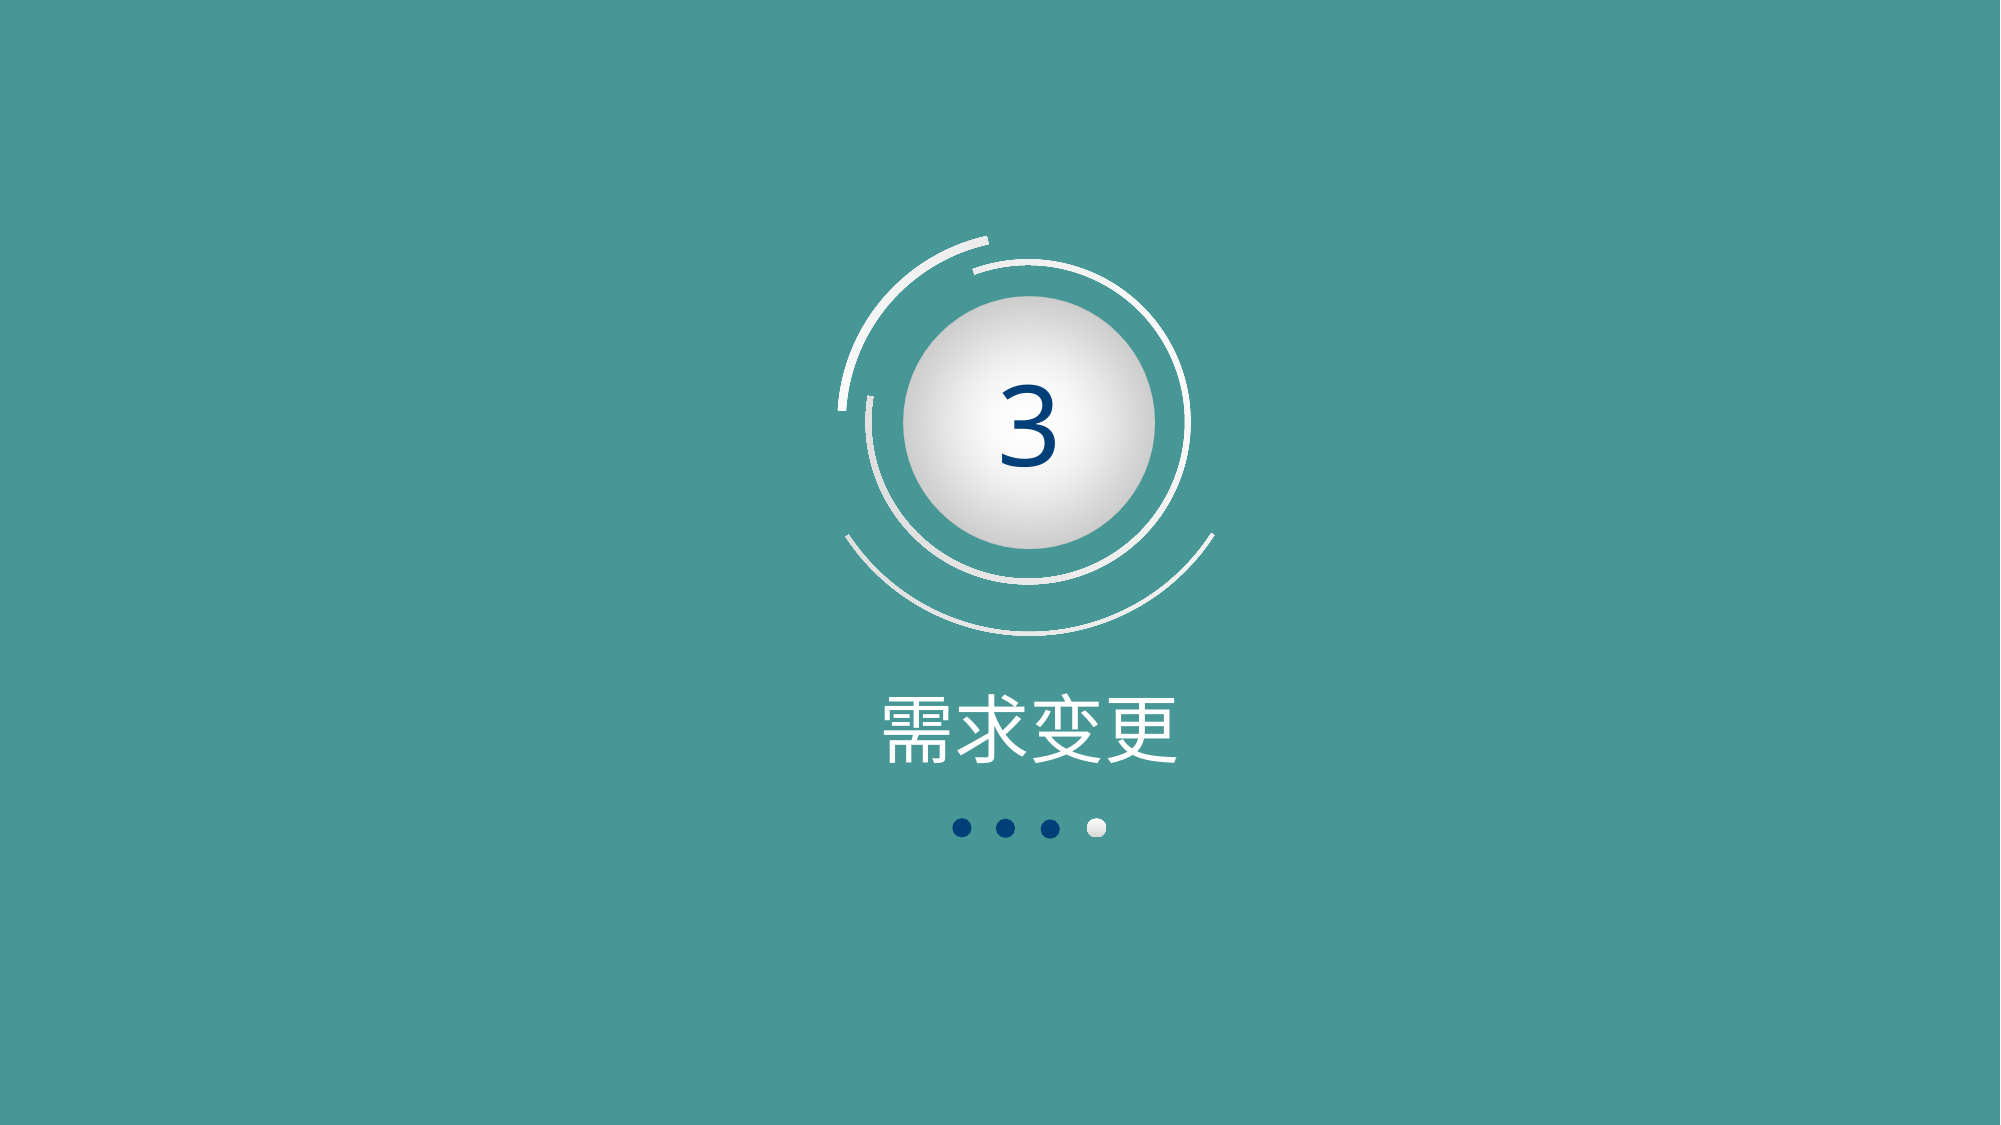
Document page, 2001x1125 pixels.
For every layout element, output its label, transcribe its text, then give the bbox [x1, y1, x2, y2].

text_box [865, 395, 897, 518]
text_box [972, 259, 1130, 295]
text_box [902, 296, 1156, 550]
text_box [837, 236, 989, 411]
text_box [941, 559, 1116, 585]
text_box [995, 818, 1016, 838]
text_box [1159, 325, 1191, 519]
text_box [0, 0, 2000, 1125]
text_box [1086, 818, 1107, 838]
text_box 需求变更 [696, 674, 1363, 780]
text_box [845, 533, 1215, 636]
text_box [1040, 819, 1060, 839]
text_box [952, 818, 972, 838]
